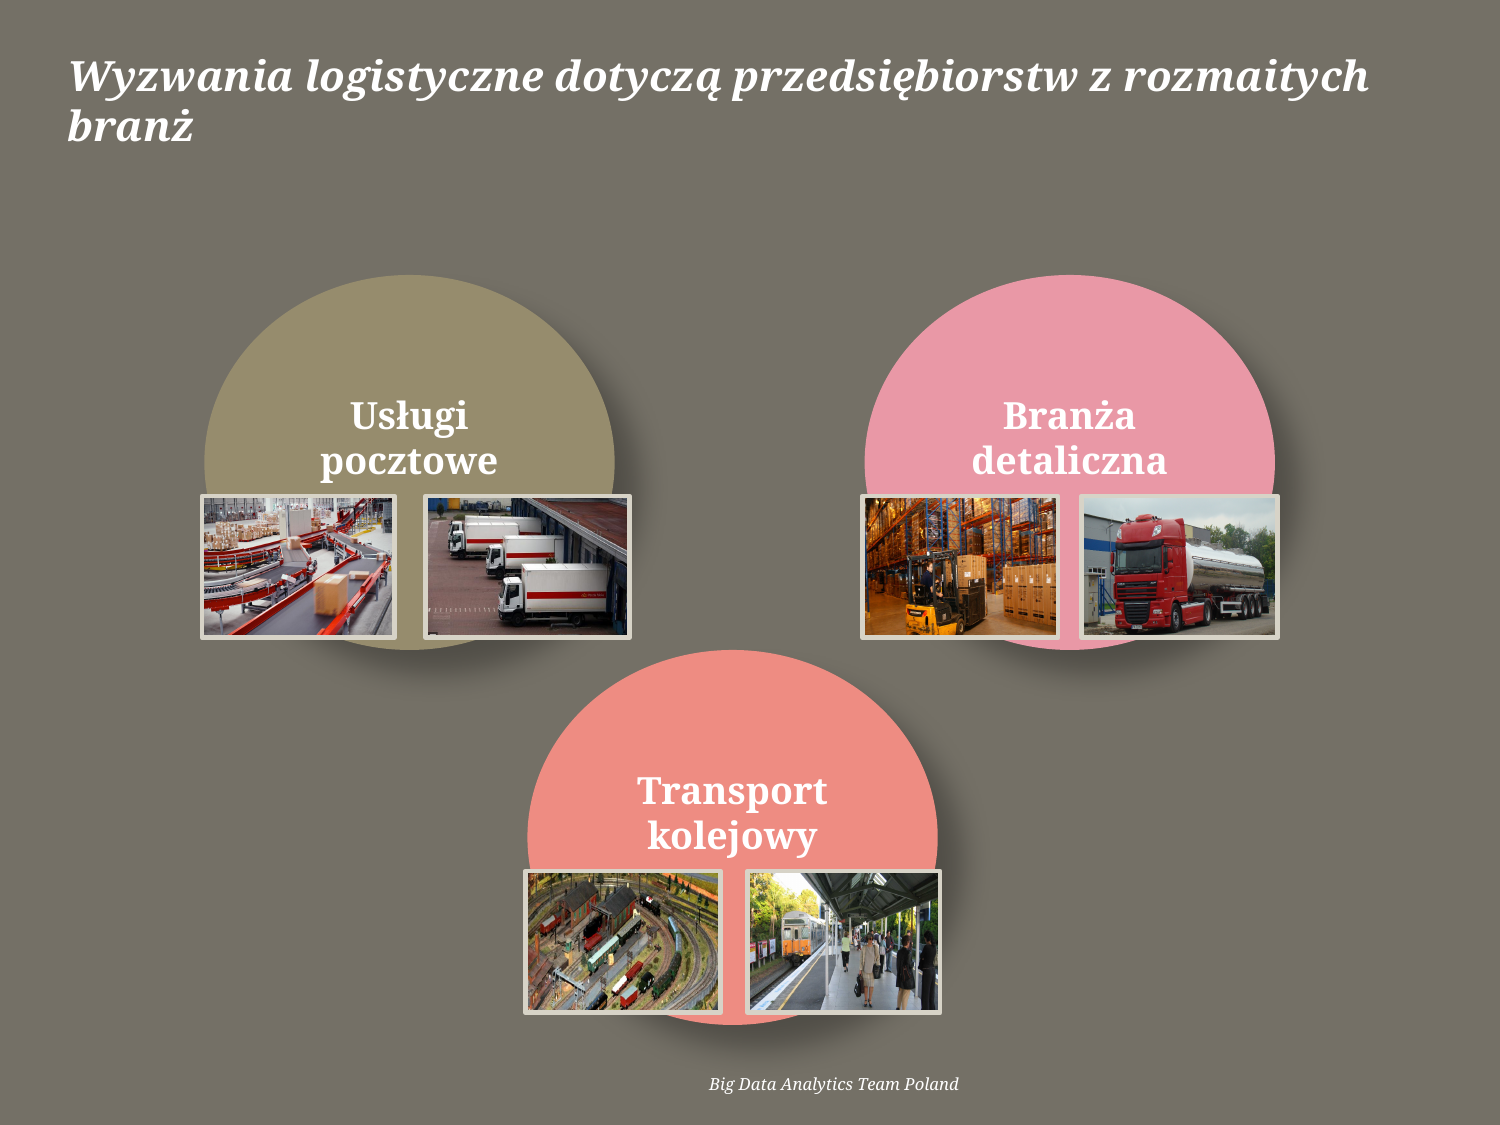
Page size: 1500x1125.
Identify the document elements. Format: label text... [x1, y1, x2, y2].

text_box Transport kolejowy [525, 647, 940, 1028]
picture [864, 498, 1056, 636]
title Wyzwania logistyczne dotyczą przedsiębiorstw z rozmaitych branż [67, 50, 1413, 200]
picture [527, 873, 719, 1011]
text_box Usługi pocztowe [202, 272, 617, 653]
picture [427, 498, 628, 636]
picture [1083, 498, 1276, 636]
picture [749, 873, 938, 1011]
picture [204, 498, 393, 636]
text_box Branża detaliczna [862, 272, 1278, 653]
